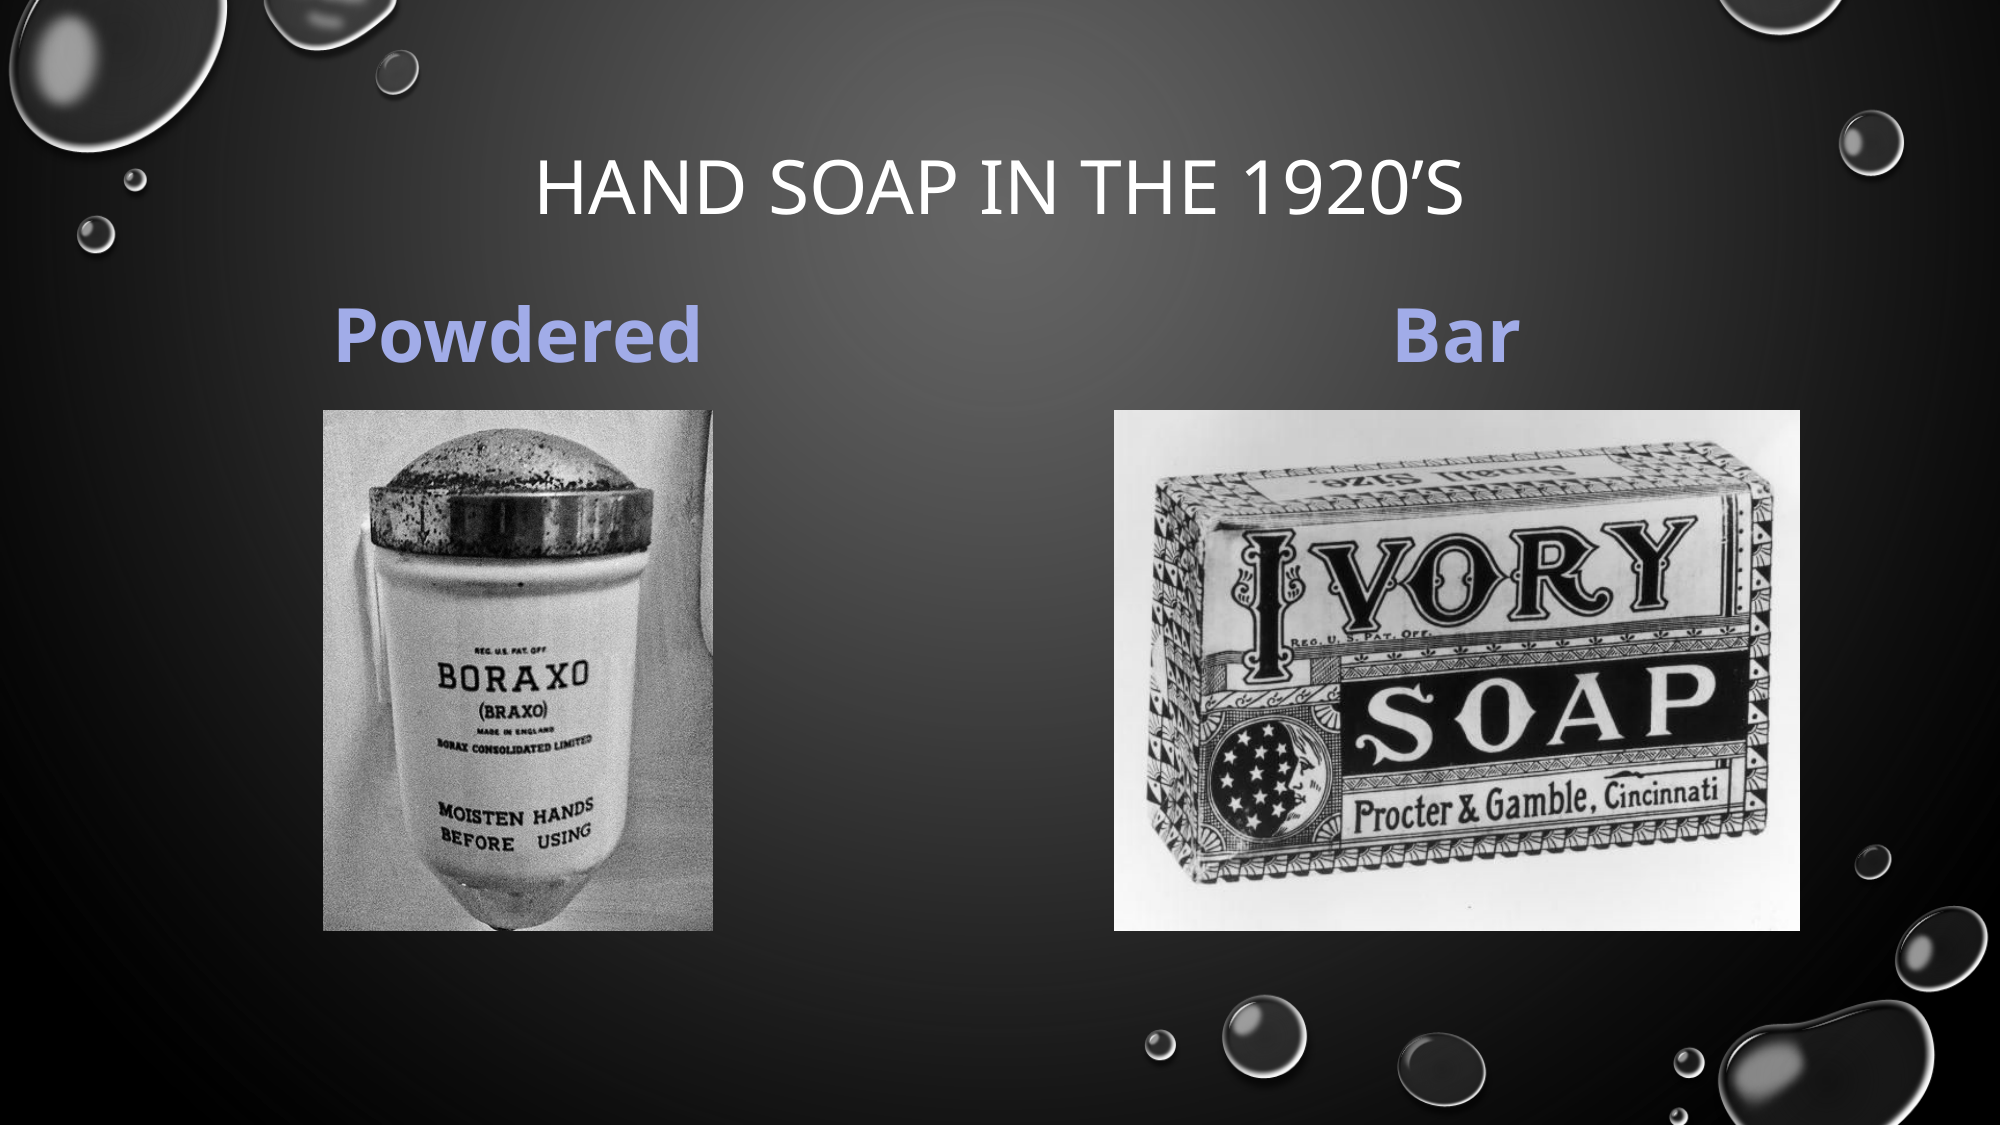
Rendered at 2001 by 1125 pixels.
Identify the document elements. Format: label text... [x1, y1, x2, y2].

text_box Powdered [317, 279, 720, 385]
title Hand Soap IN the 1920’s [149, 101, 1851, 280]
text_box Bar [1376, 279, 1537, 385]
picture [0, 0, 2000, 1125]
